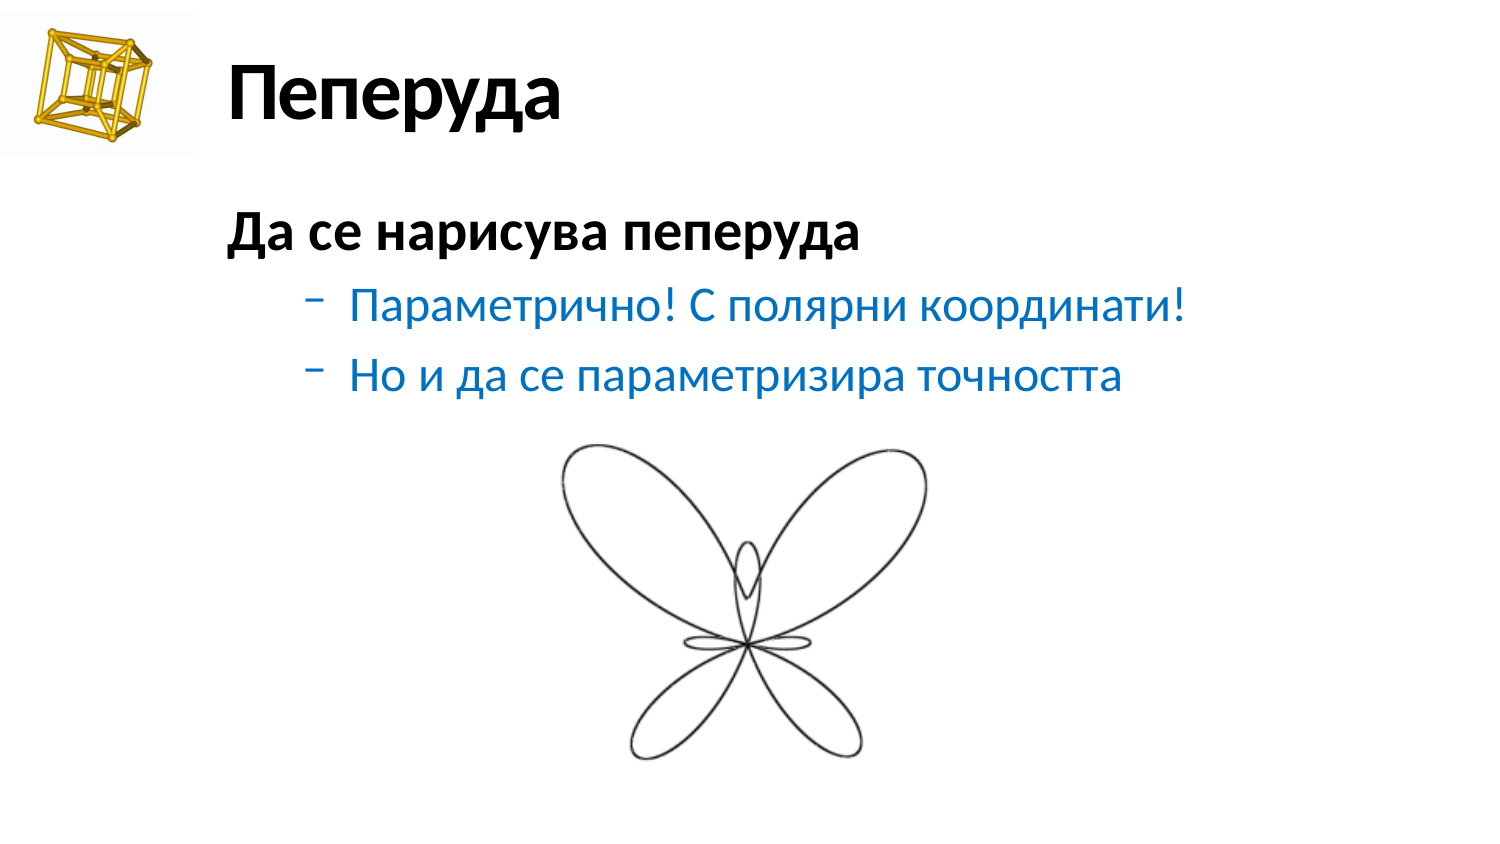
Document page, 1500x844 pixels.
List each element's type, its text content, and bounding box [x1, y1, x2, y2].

title Пеперуда [212, 21, 1500, 150]
picture [0, 12, 193, 156]
picture [532, 418, 963, 785]
list Да се нарисува пеперуда Параметрично! С полярни координати! Но и да се параметризира точността [212, 184, 1500, 797]
